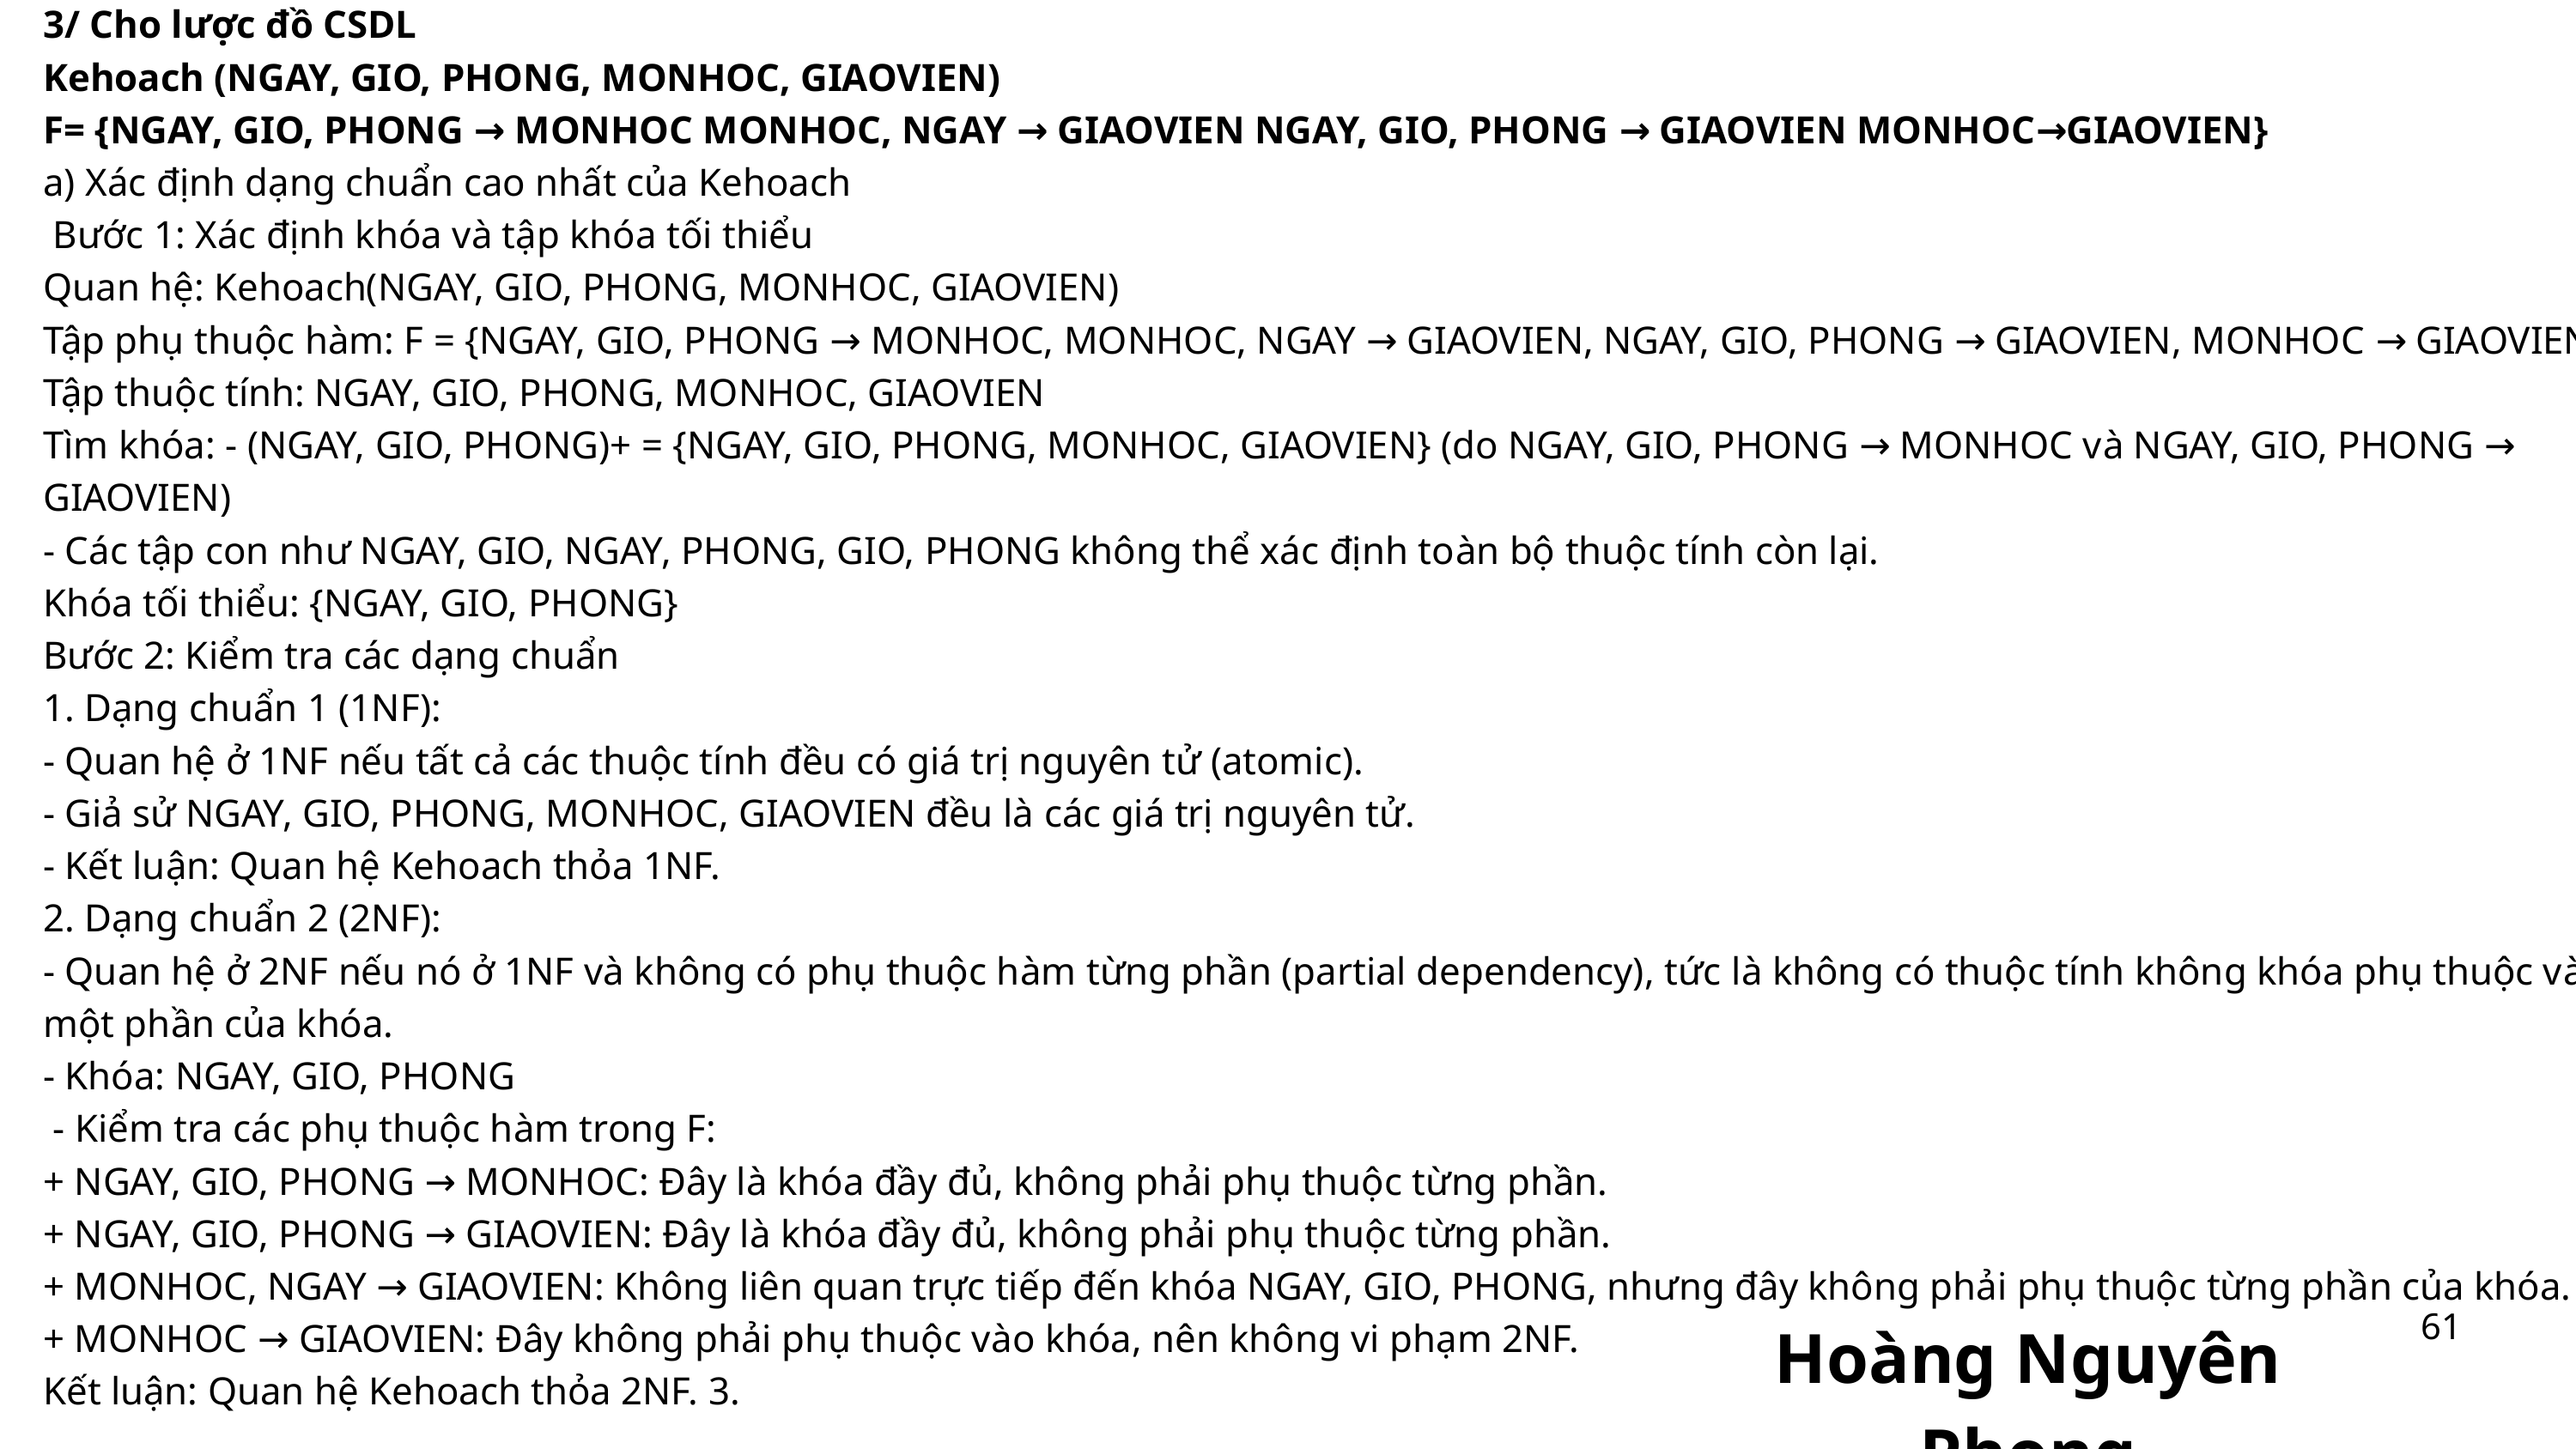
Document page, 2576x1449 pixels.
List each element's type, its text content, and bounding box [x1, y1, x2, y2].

text_box 3/ Cho lược đồ CSDL Kehoach (NGAY, GIO, PHONG, MONHOC, GIAOVIEN) F= {NGAY, GIO, PHONG → MONHOC MONHOC, NGAY → GIAOVIEN NGAY, GIO, PHONG → GIAOVIEN MONHOC→GIAOVIEN} a) Xác định dạng chuẩn cao nhất của Kehoach Bước 1: Xác định khóa và tập khóa tối thiểu Quan hệ: Kehoach(NGAY, GIO, PHONG, MONHOC, GIAOVIEN) Tập phụ thuộc hàm: F = {NGAY, GIO, PHONG → MONHOC, MONHOC, NGAY → GIAOVIEN, NGAY, GIO, PHONG → GIAOVIEN, MONHOC → GIAOVIEN } Tập thuộc tính: NGAY, GIO, PHONG, MONHOC, GIAOVIEN Tìm khóa: - (NGAY, GIO, PHONG)+ = {NGAY, GIO, PHONG, MONHOC, GIAOVIEN} (do NGAY, GIO, PHONG → MONHOC và NGAY, GIO, PHONG → GIAOVIEN) - Các tập con như NGAY, GIO, NGAY, PHONG, GIO, PHONG không thể xác định toàn bộ thuộc tính còn lại. Khóa tối thiểu: {NGAY, GIO, PHONG} Bước 2: Kiểm tra các dạng chuẩn 1. Dạng chuẩn 1 (1NF): - Quan hệ ở 1NF nếu tất cả các thuộc tính đều có giá trị nguyên tử (atomic). - Giả sử NGAY, GIO, PHONG, MONHOC, GIAOVIEN đều là các giá trị nguyên tử. - Kết luận: Quan hệ Kehoach thỏa 1NF. 2. Dạng chuẩn 2 (2NF): - Quan hệ ở 2NF nếu nó ở 1NF và không có phụ thuộc hàm từng phần (partial dependency), tức là không có thuộc tính không khóa phụ thuộc vào một phần của khóa. - Khóa: NGAY, GIO, PHONG - Kiểm tra các phụ thuộc hàm trong F: + NGAY, GIO, PHONG → MONHOC: Đây là khóa đầy đủ, không phải phụ thuộc từng phần. + NGAY, GIO, PHONG → GIAOVIEN: Đây là khóa đầy đủ, không phải phụ thuộc từng phần. + MONHOC, NGAY → GIAOVIEN: Không liên quan trực tiếp đến khóa NGAY, GIO, PHONG, nhưng đây không phải phụ thuộc từng phần của khóa. + MONHOC → GIAOVIEN: Đây không phải phụ thuộc vào khóa, nên không vi phạm 2NF. Kết luận: Quan hệ Kehoach thỏa 2NF. 3. [43, 0, 2576, 1413]
text_box Hoàng Nguyên Phong [1688, 1301, 2368, 1449]
text_box 61 [2421, 1296, 2463, 1348]
